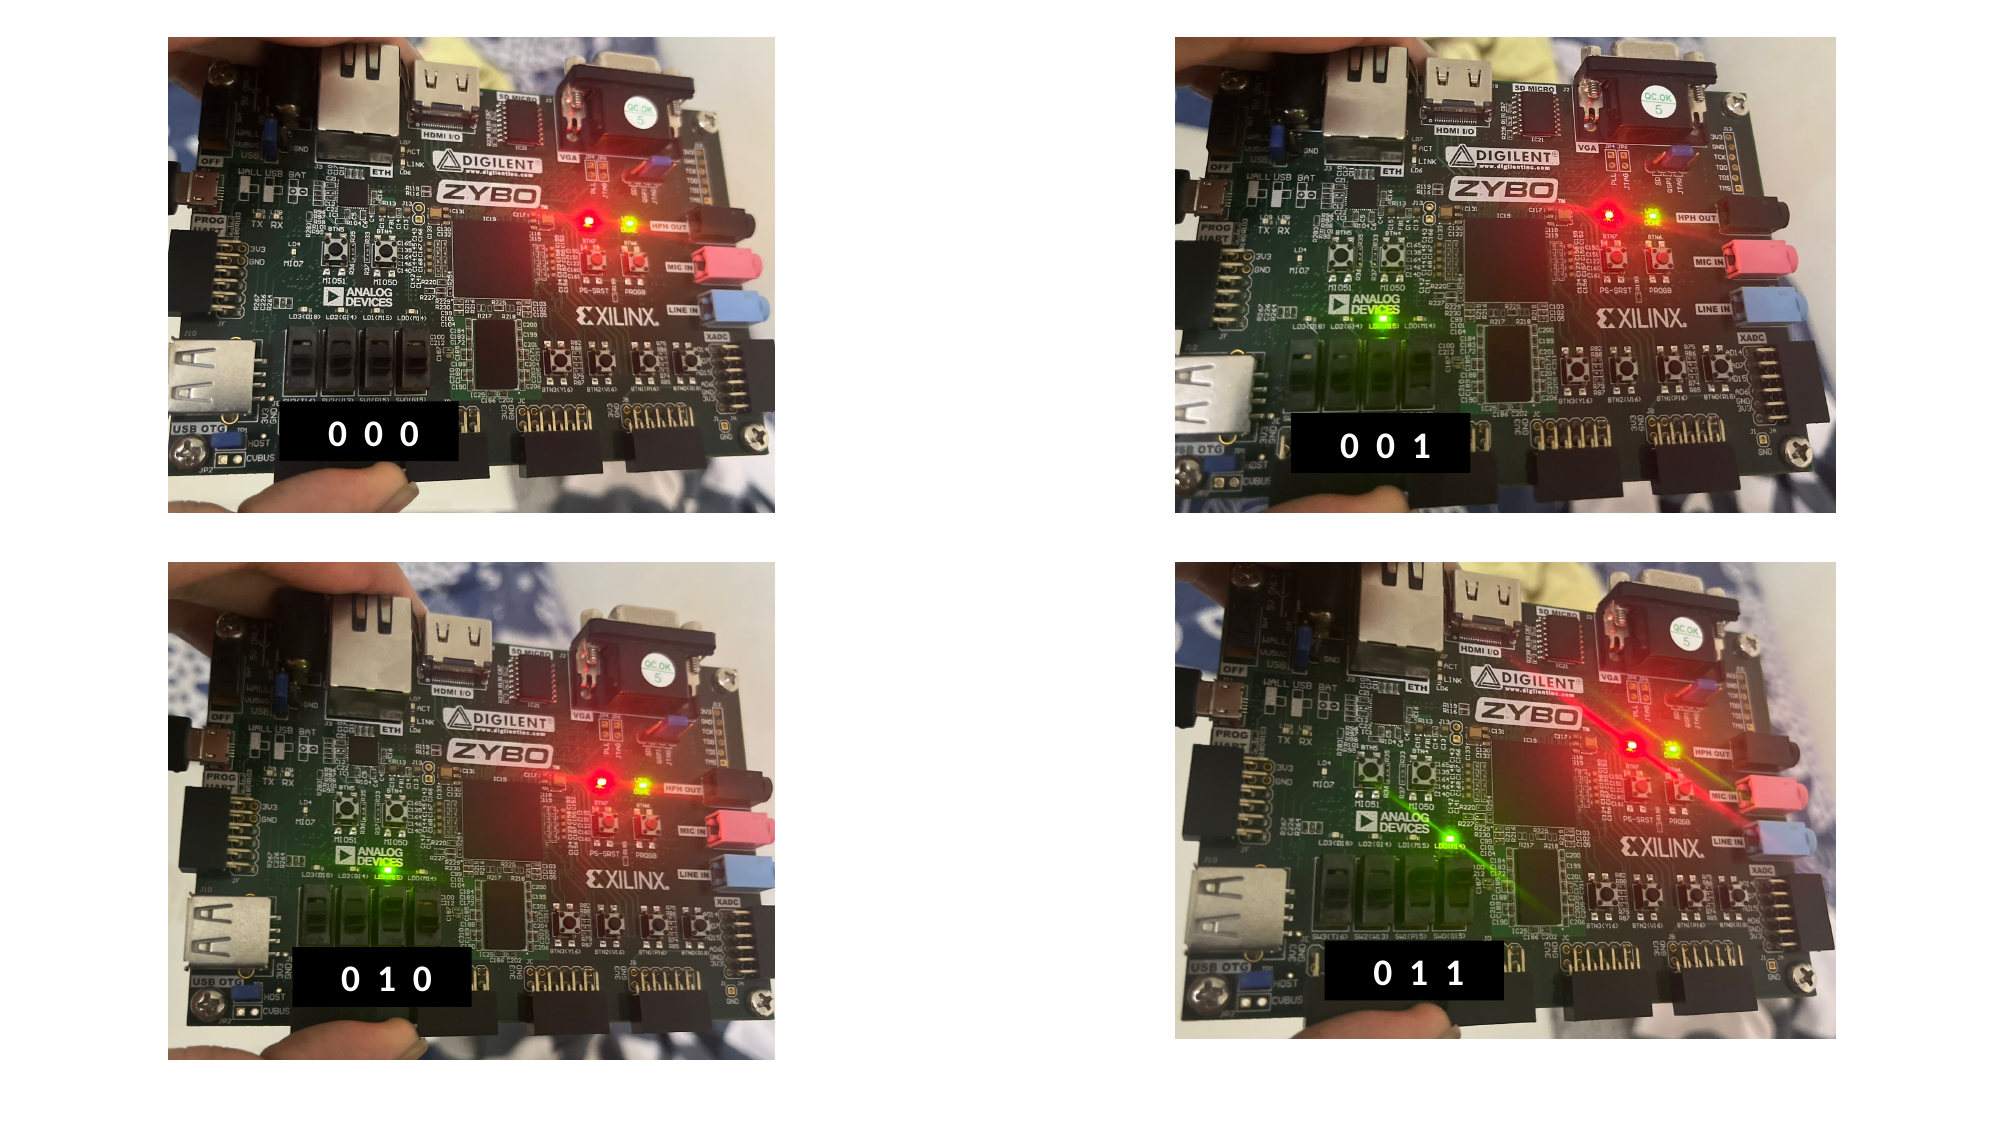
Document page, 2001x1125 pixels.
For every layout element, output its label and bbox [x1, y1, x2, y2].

picture [1175, 562, 1836, 1039]
list [168, 37, 775, 513]
picture [1175, 37, 1836, 513]
picture [168, 562, 775, 1060]
